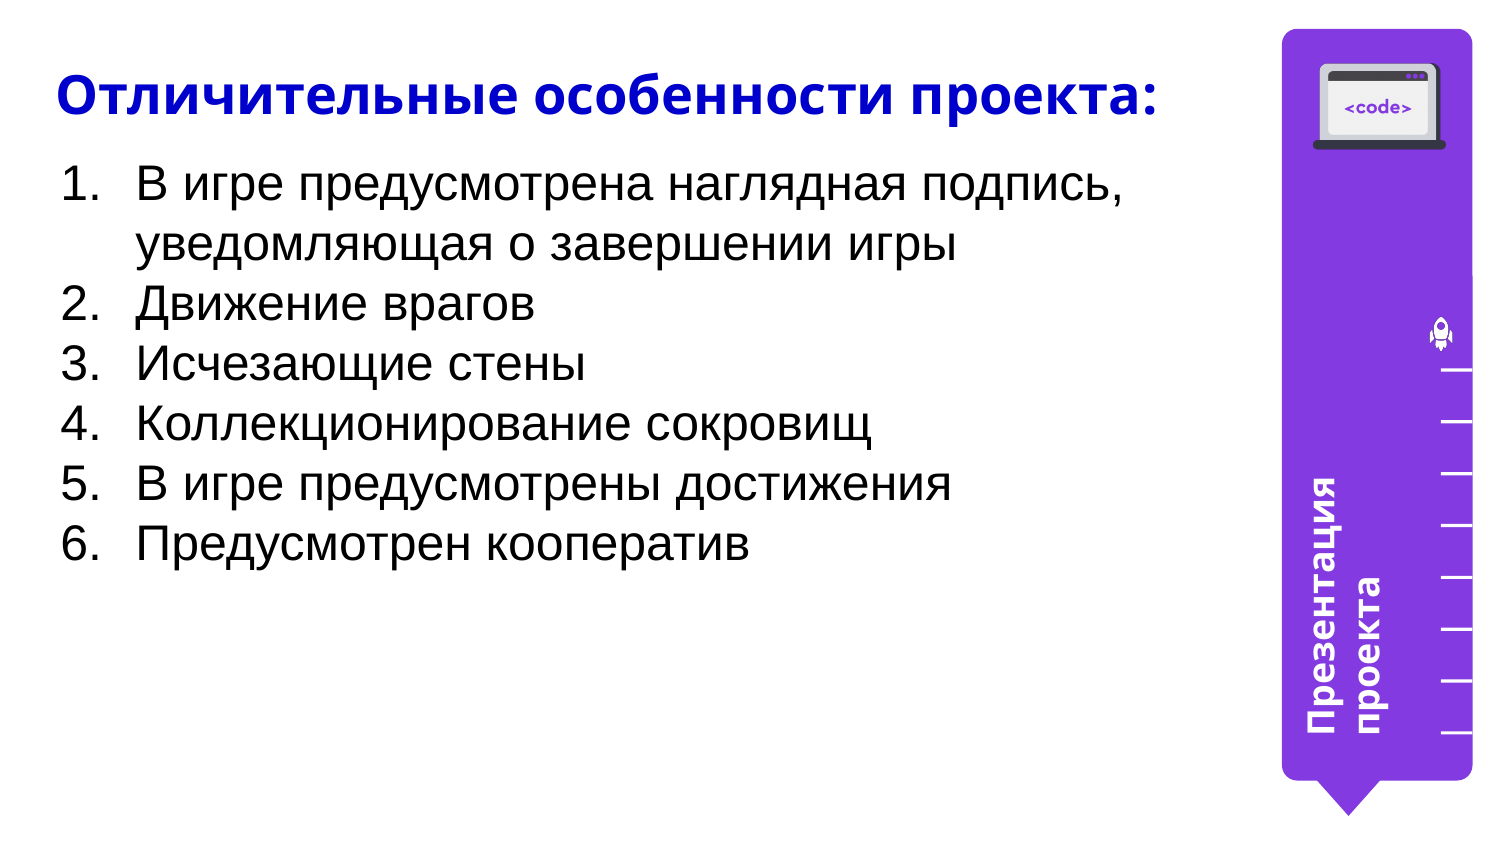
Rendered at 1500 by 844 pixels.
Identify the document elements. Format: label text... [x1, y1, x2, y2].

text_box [1281, 201, 1473, 817]
picture [1281, 13, 1473, 195]
text_box В игре предусмотрена наглядная подпись, уведомляющая о завершении игры Движение врагов Исчезающие стены Коллекционирование сокровищ В игре предусмотрены достижения Предусмотрен кооператив [45, 134, 1214, 585]
picture [1423, 310, 1459, 358]
text_box Отличительные особенности проекта: [55, 50, 1257, 149]
